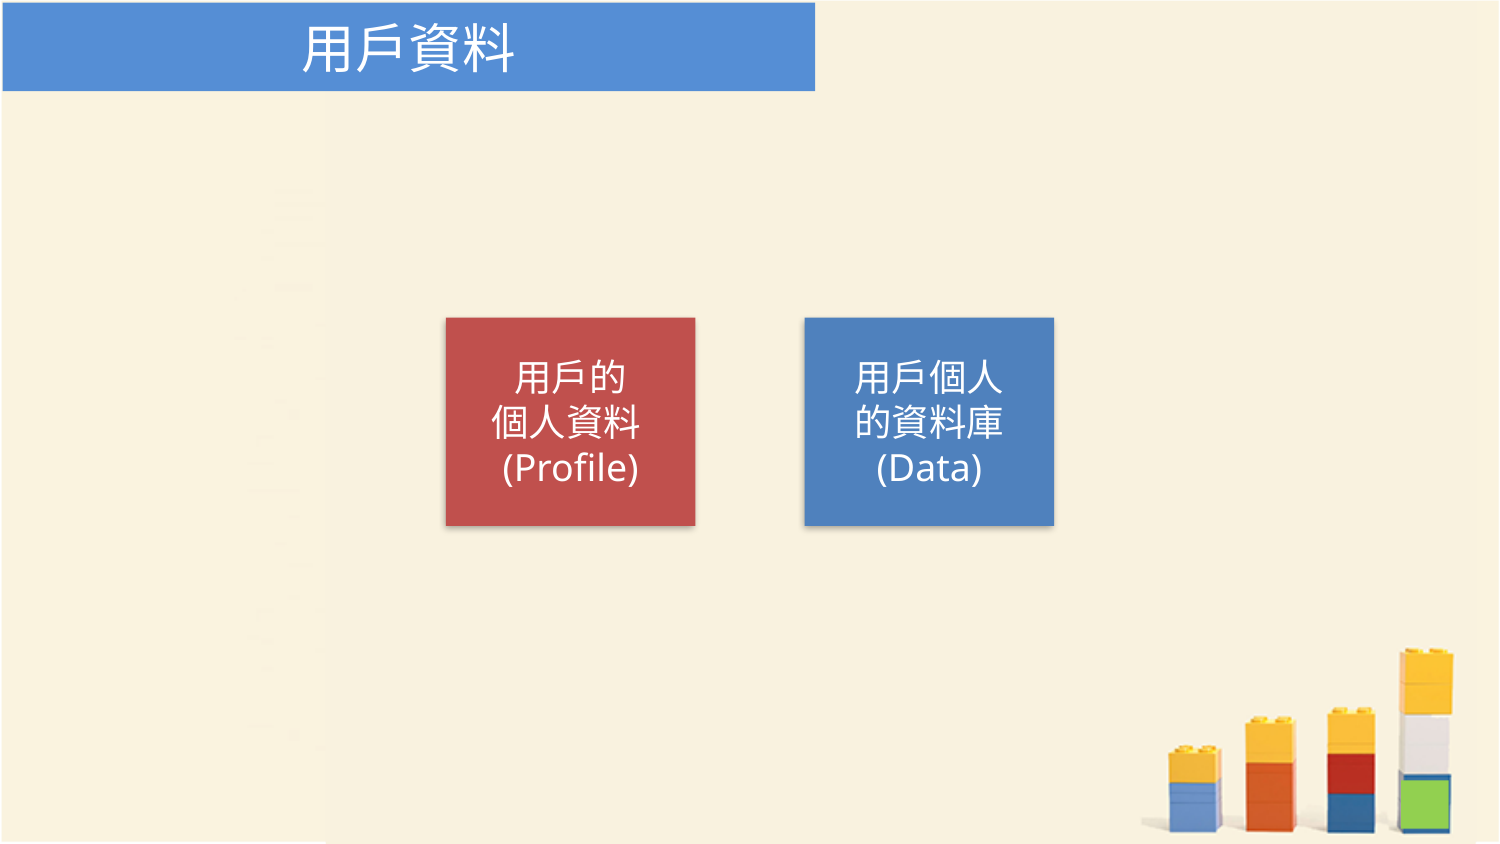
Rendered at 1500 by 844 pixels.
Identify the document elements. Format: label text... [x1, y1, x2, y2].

picture [0, 0, 1500, 844]
slide_number [1400, 779, 1450, 830]
text_box 用戶的 個人資料(Profile) [445, 317, 696, 526]
title 用戶資料 [2, 2, 816, 92]
text_box 用戶個人 的資料庫 (Data) [804, 317, 1055, 526]
